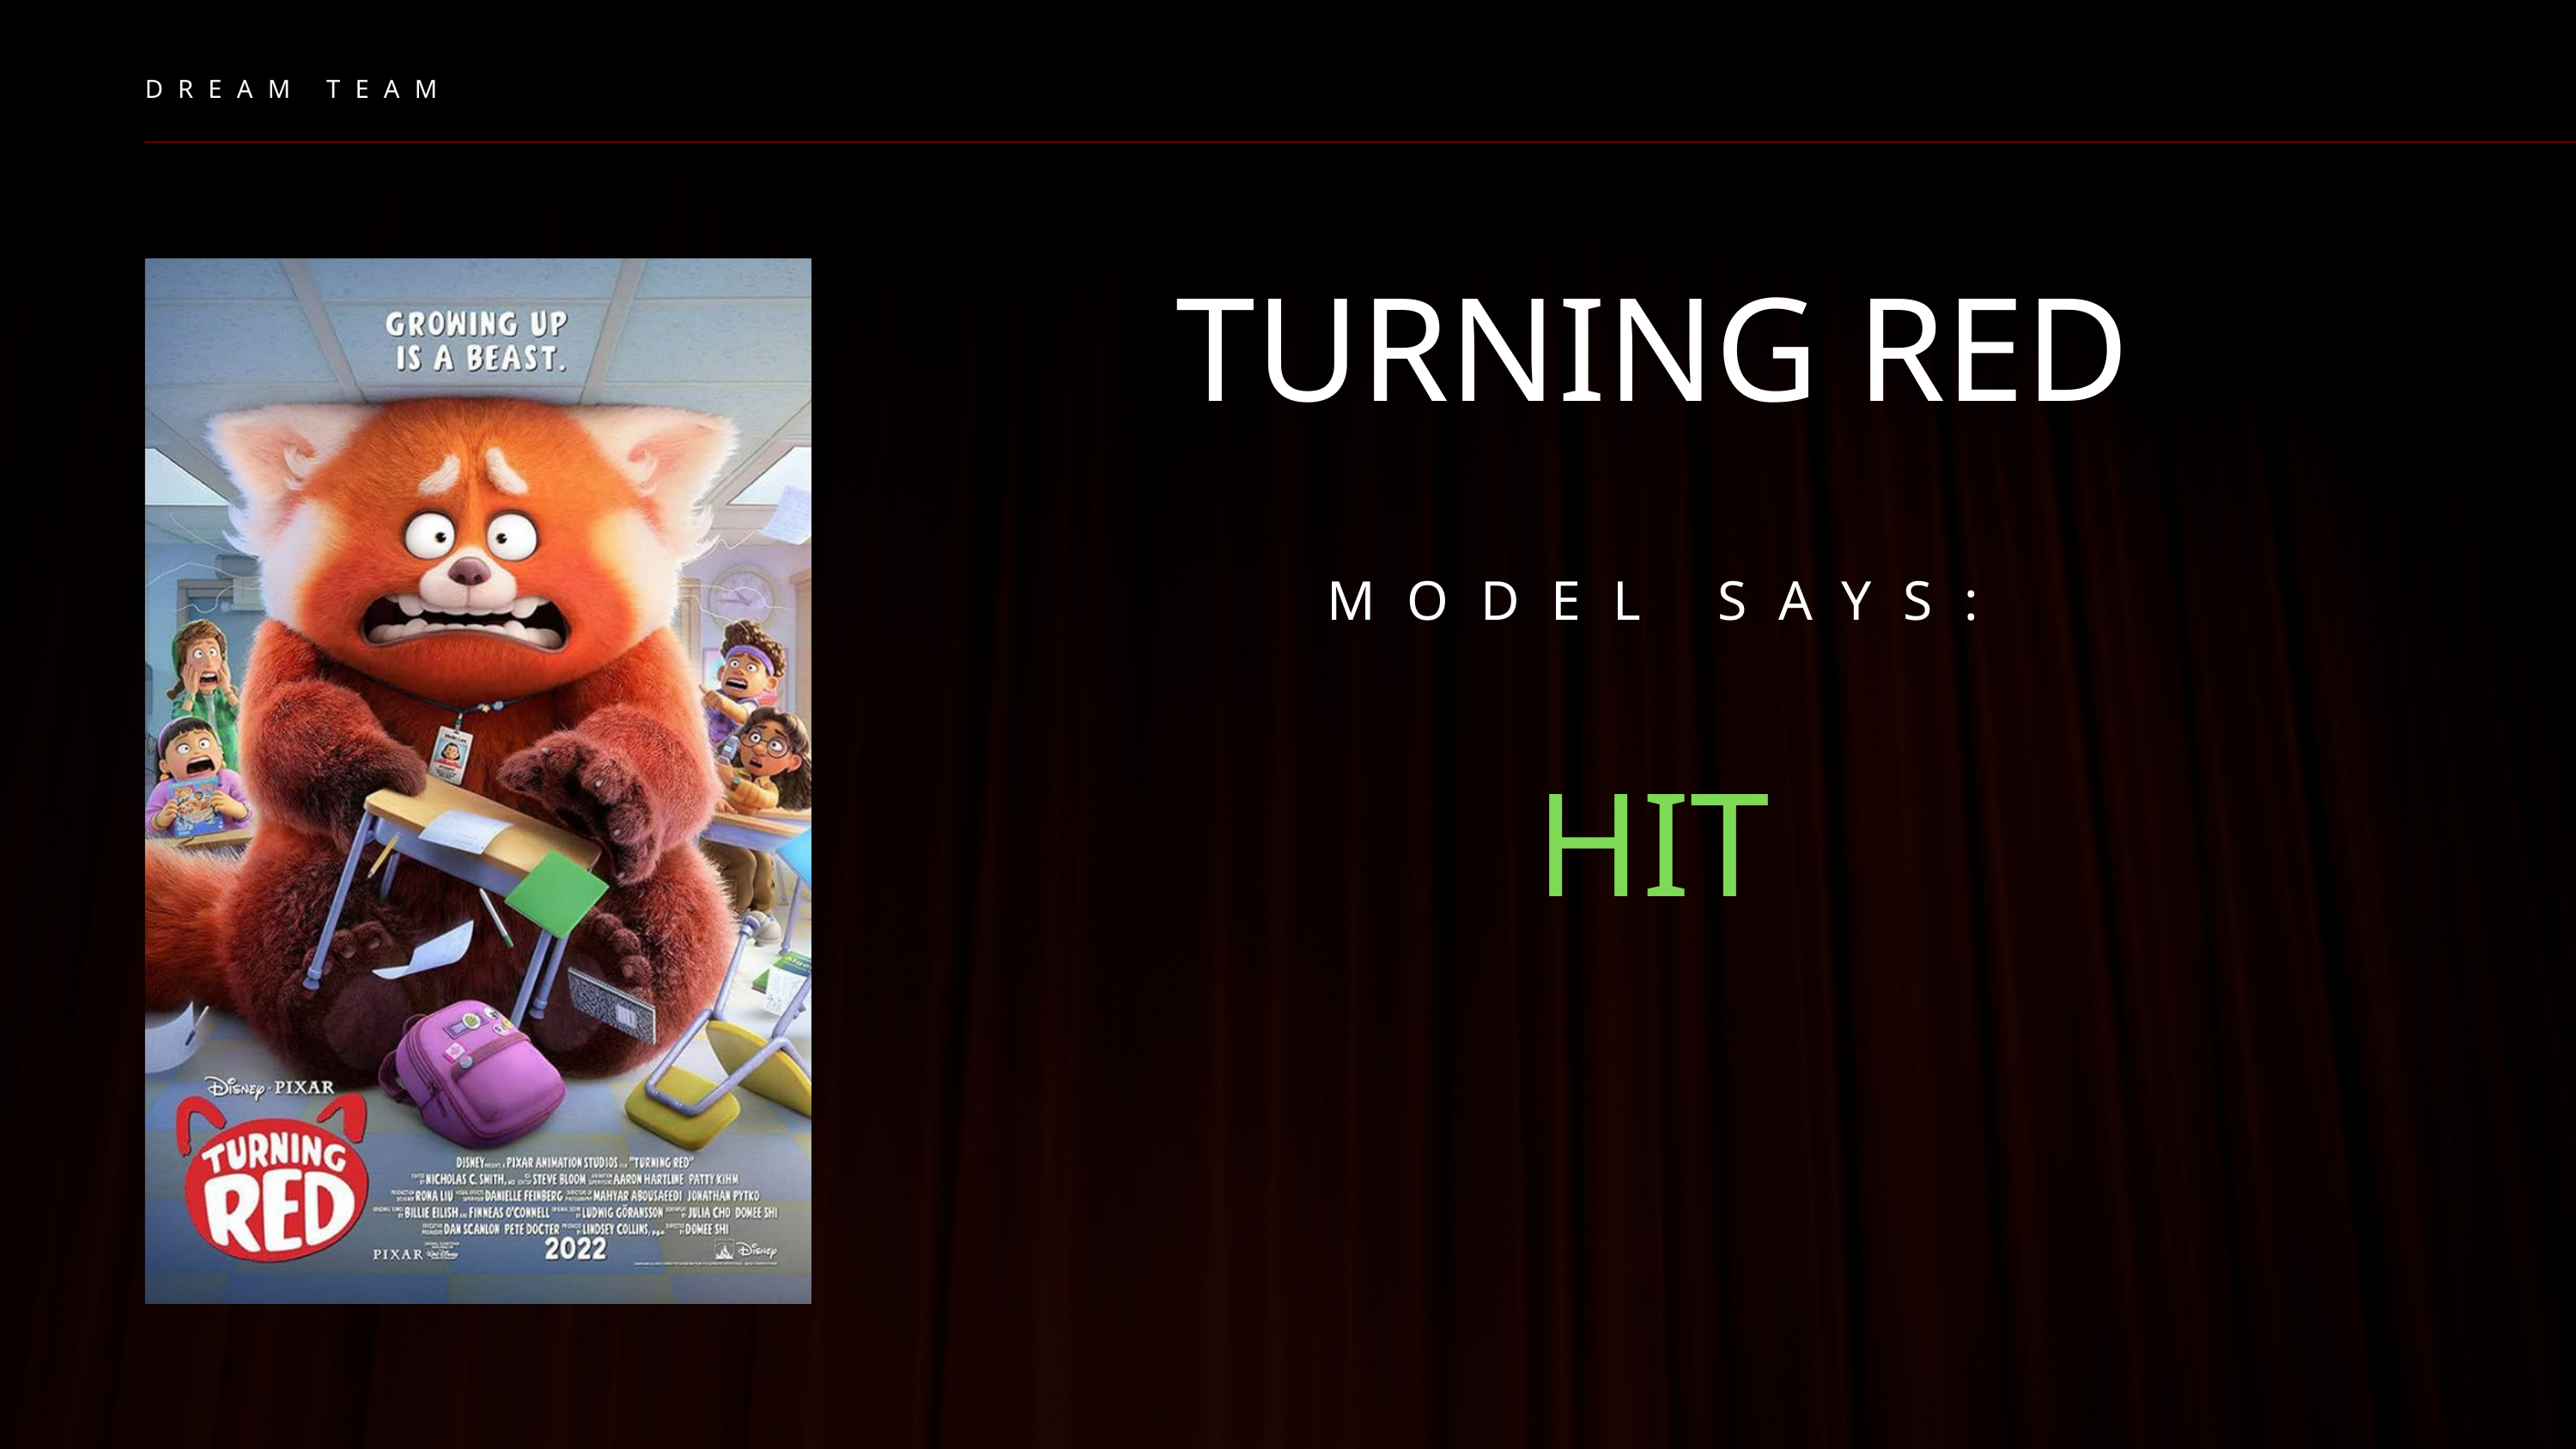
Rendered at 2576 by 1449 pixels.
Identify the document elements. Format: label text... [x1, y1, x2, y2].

text_box MODEL SAYS: [1151, 555, 2156, 631]
text_box [0, 0, 2576, 1449]
text_box TURNING RED [999, 264, 2307, 430]
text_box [144, 258, 812, 1304]
text_box DREAM TEAM [144, 68, 669, 103]
text_box HIT [999, 759, 2307, 925]
